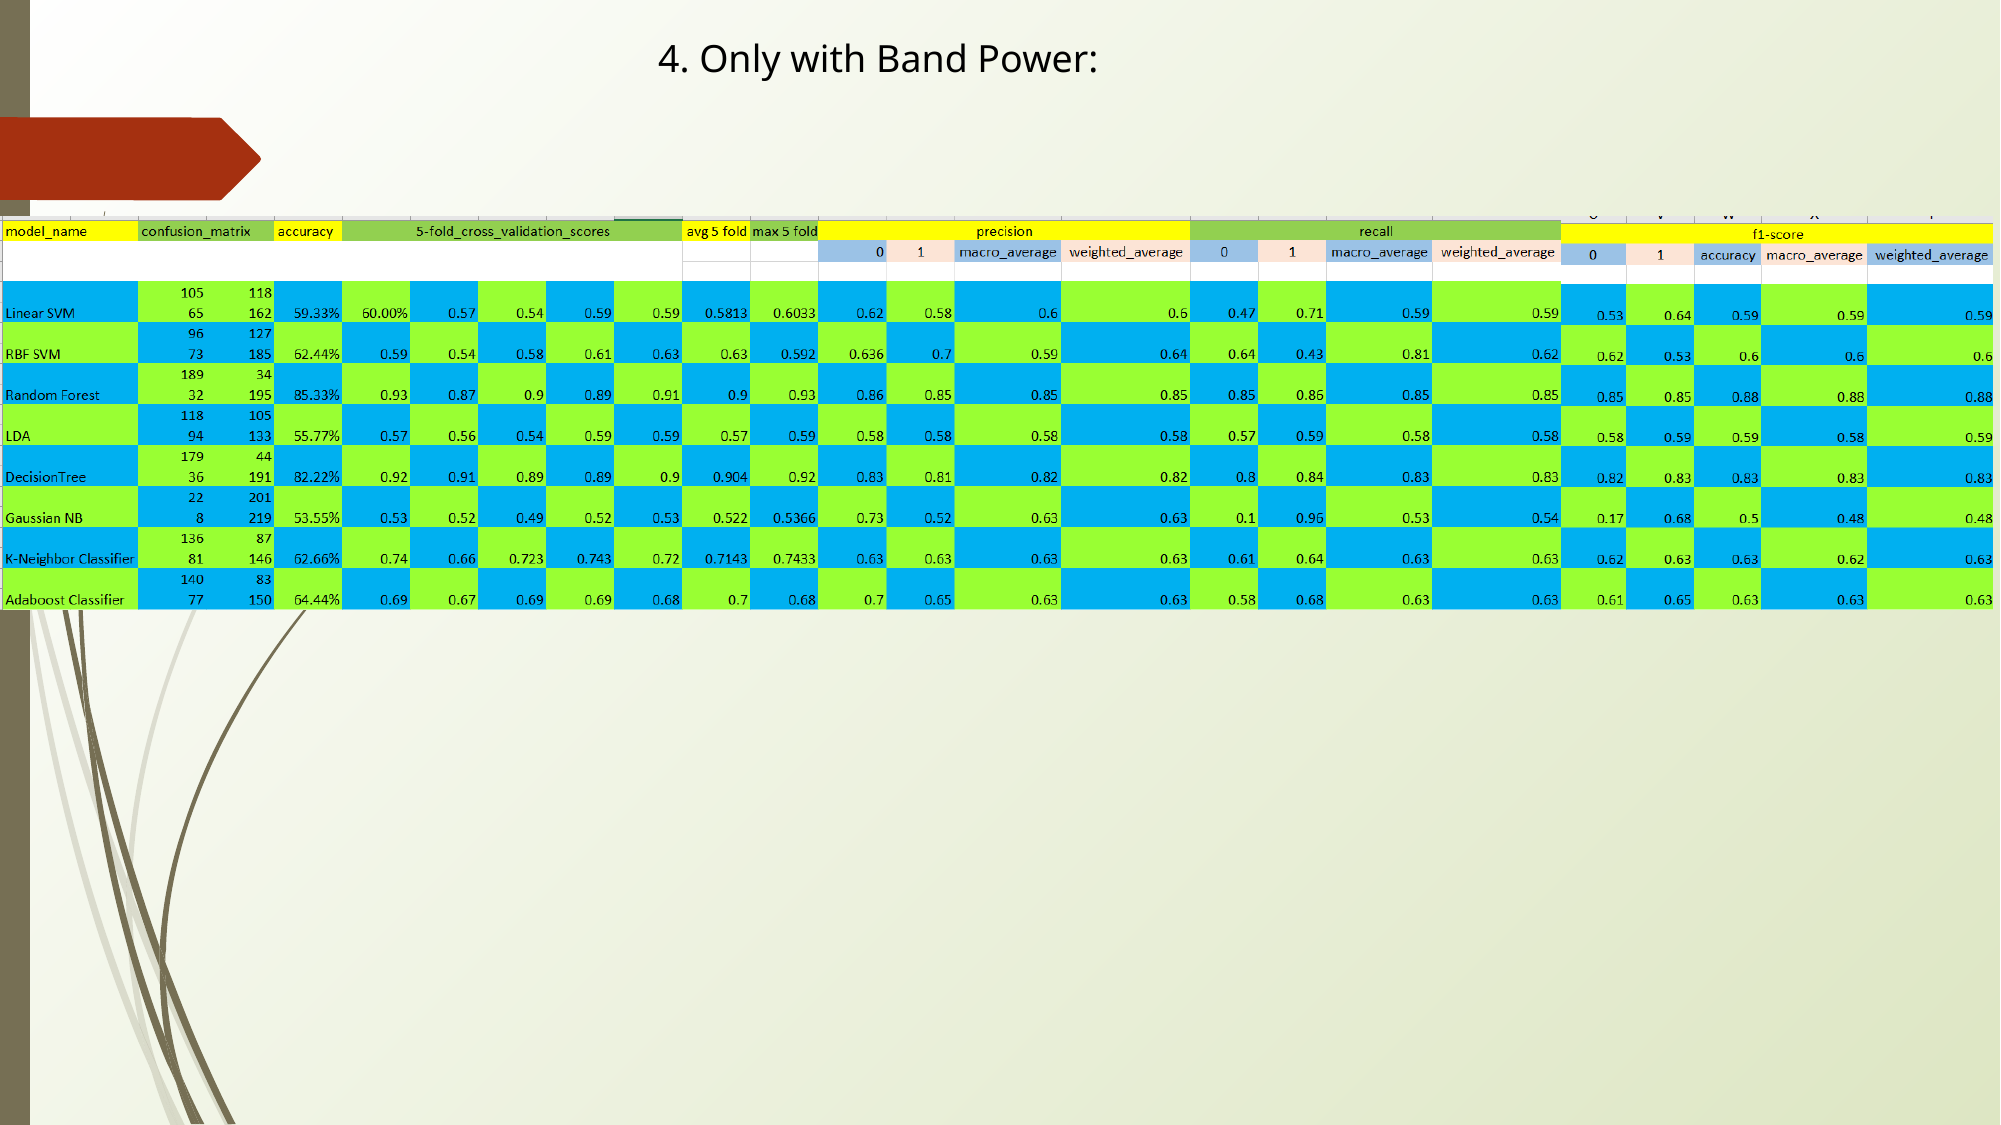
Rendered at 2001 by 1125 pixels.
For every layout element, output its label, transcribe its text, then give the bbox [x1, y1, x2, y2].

picture [343, 364, 409, 403]
picture [955, 487, 1060, 526]
picture [955, 323, 1060, 362]
picture [1868, 407, 1994, 445]
picture [683, 487, 749, 526]
picture [1062, 528, 1189, 567]
picture [1762, 447, 1866, 486]
picture [411, 323, 477, 362]
picture [1191, 569, 1257, 610]
picture [343, 446, 409, 485]
picture [275, 569, 341, 610]
picture [547, 487, 613, 526]
picture [275, 487, 341, 526]
picture [955, 569, 1060, 610]
picture [751, 446, 817, 485]
picture [547, 323, 613, 362]
picture [1562, 569, 1625, 610]
picture [1433, 446, 1560, 485]
picture [1062, 364, 1189, 403]
picture [1191, 323, 1257, 362]
picture [1562, 488, 1625, 527]
picture [1259, 528, 1325, 567]
picture [139, 528, 273, 567]
picture [479, 364, 545, 403]
picture [819, 569, 886, 610]
picture [683, 405, 749, 444]
picture [1562, 407, 1625, 445]
picture [1327, 487, 1431, 526]
picture [479, 528, 545, 567]
picture [1433, 528, 1560, 567]
picture [0, 216, 1994, 610]
picture [887, 364, 954, 403]
text_box 4. Only with Band Power: [643, 27, 1129, 88]
picture [411, 405, 477, 444]
picture [275, 323, 341, 362]
picture [1259, 446, 1325, 485]
picture [547, 569, 613, 610]
picture [1762, 528, 1866, 567]
picture [1695, 569, 1760, 610]
picture [819, 487, 886, 526]
picture [1627, 366, 1693, 405]
picture [819, 405, 886, 444]
picture [1627, 447, 1693, 486]
picture [411, 487, 477, 526]
picture [1868, 326, 1994, 364]
picture [955, 405, 1060, 444]
picture [1259, 364, 1325, 403]
picture [751, 528, 817, 567]
picture [615, 364, 681, 403]
picture [751, 364, 817, 403]
picture [683, 323, 749, 362]
picture [139, 364, 273, 403]
picture [1868, 569, 1994, 610]
picture [1327, 323, 1431, 362]
picture [411, 569, 477, 610]
picture [1695, 407, 1760, 445]
picture [683, 569, 749, 610]
picture [1433, 364, 1560, 403]
picture [1762, 366, 1866, 405]
picture [479, 446, 545, 485]
picture [615, 446, 681, 485]
picture [275, 405, 341, 444]
picture [1062, 446, 1189, 485]
picture [1868, 488, 1994, 527]
picture [819, 323, 886, 362]
picture [887, 446, 954, 485]
picture [139, 446, 273, 485]
picture [1695, 488, 1760, 527]
picture [1562, 326, 1625, 364]
picture [343, 528, 409, 567]
picture [1695, 326, 1760, 364]
picture [547, 405, 613, 444]
picture [1327, 569, 1431, 610]
picture [615, 528, 681, 567]
picture [887, 528, 954, 567]
picture [1191, 487, 1257, 526]
picture [1627, 528, 1693, 567]
picture [1191, 405, 1257, 444]
picture [1327, 405, 1431, 444]
